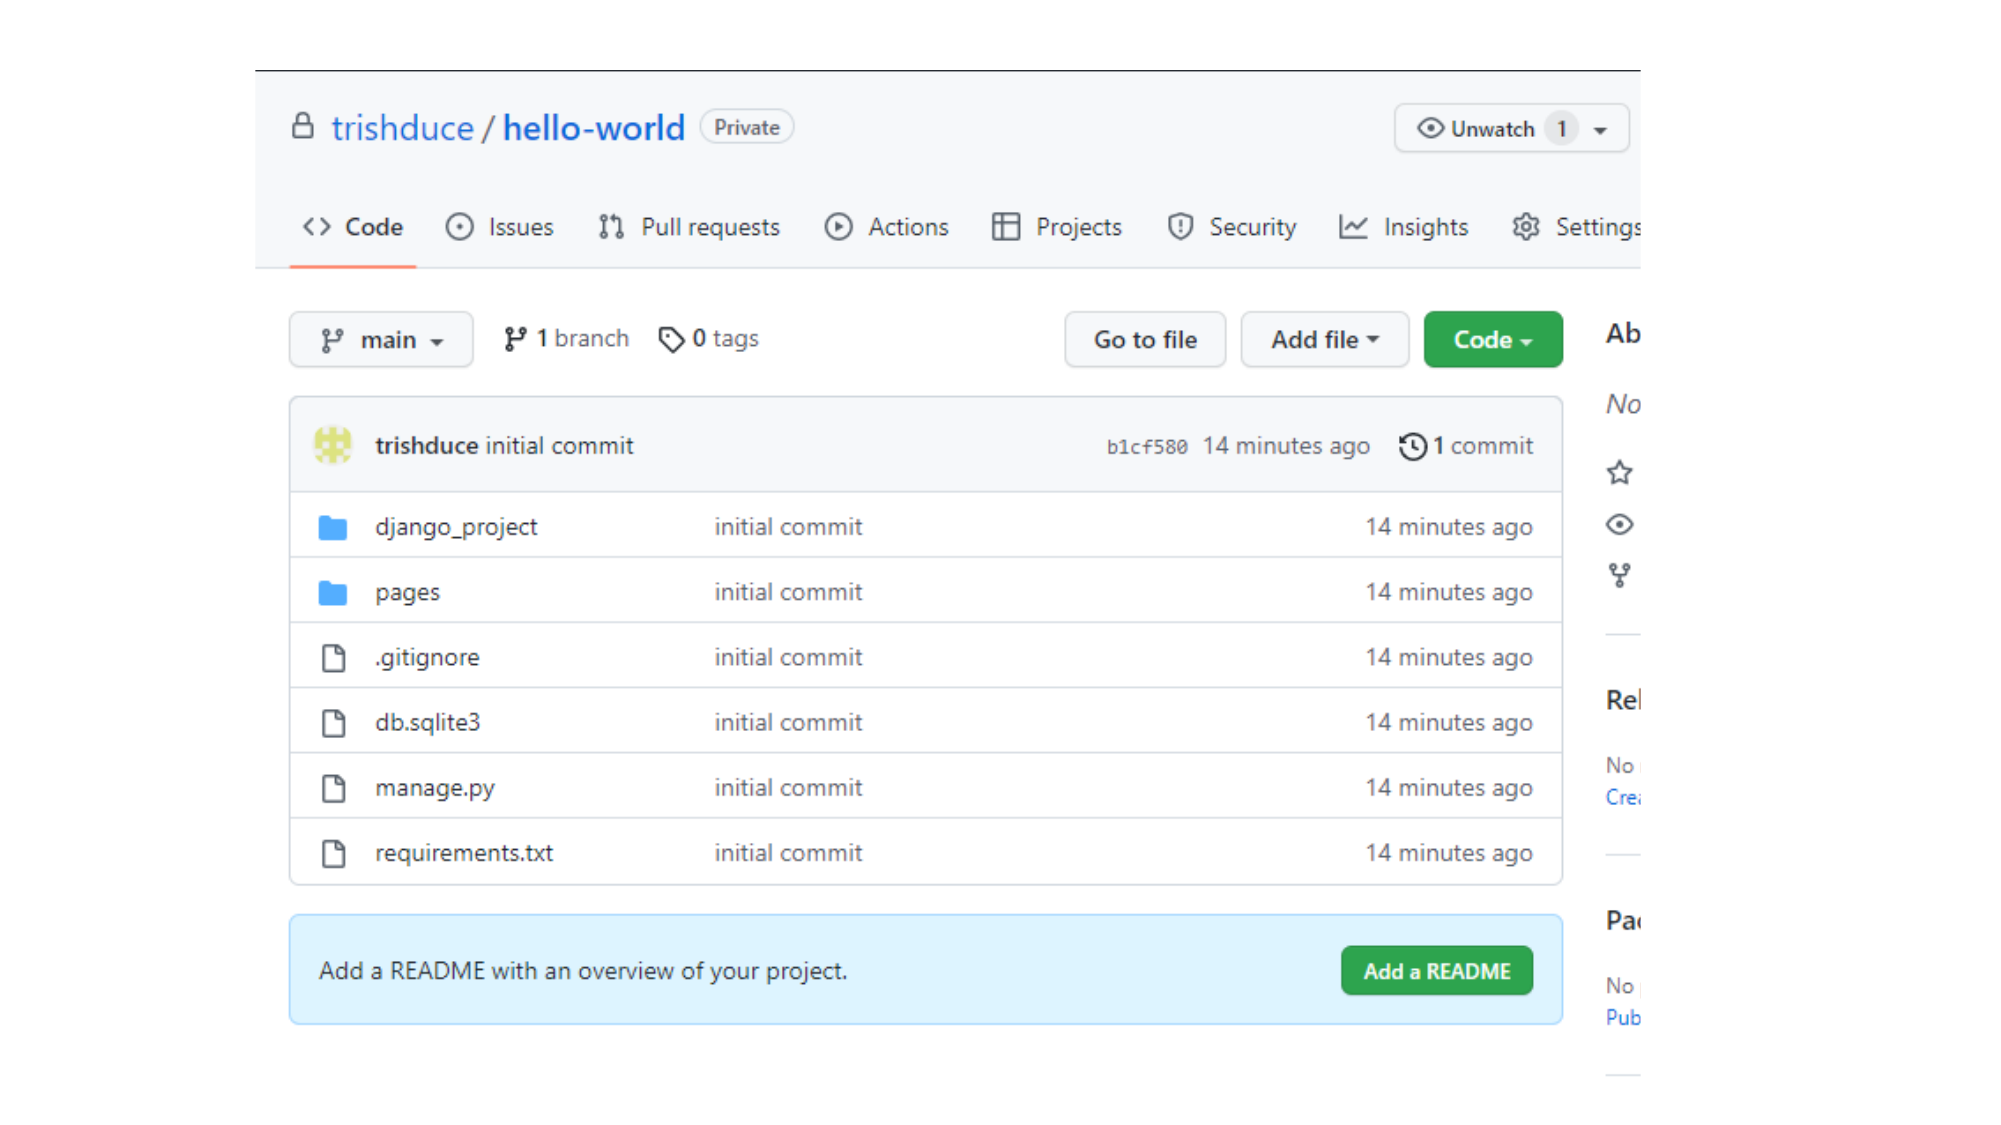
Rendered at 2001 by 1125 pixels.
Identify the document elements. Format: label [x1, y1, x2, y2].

list [255, 70, 1641, 1104]
